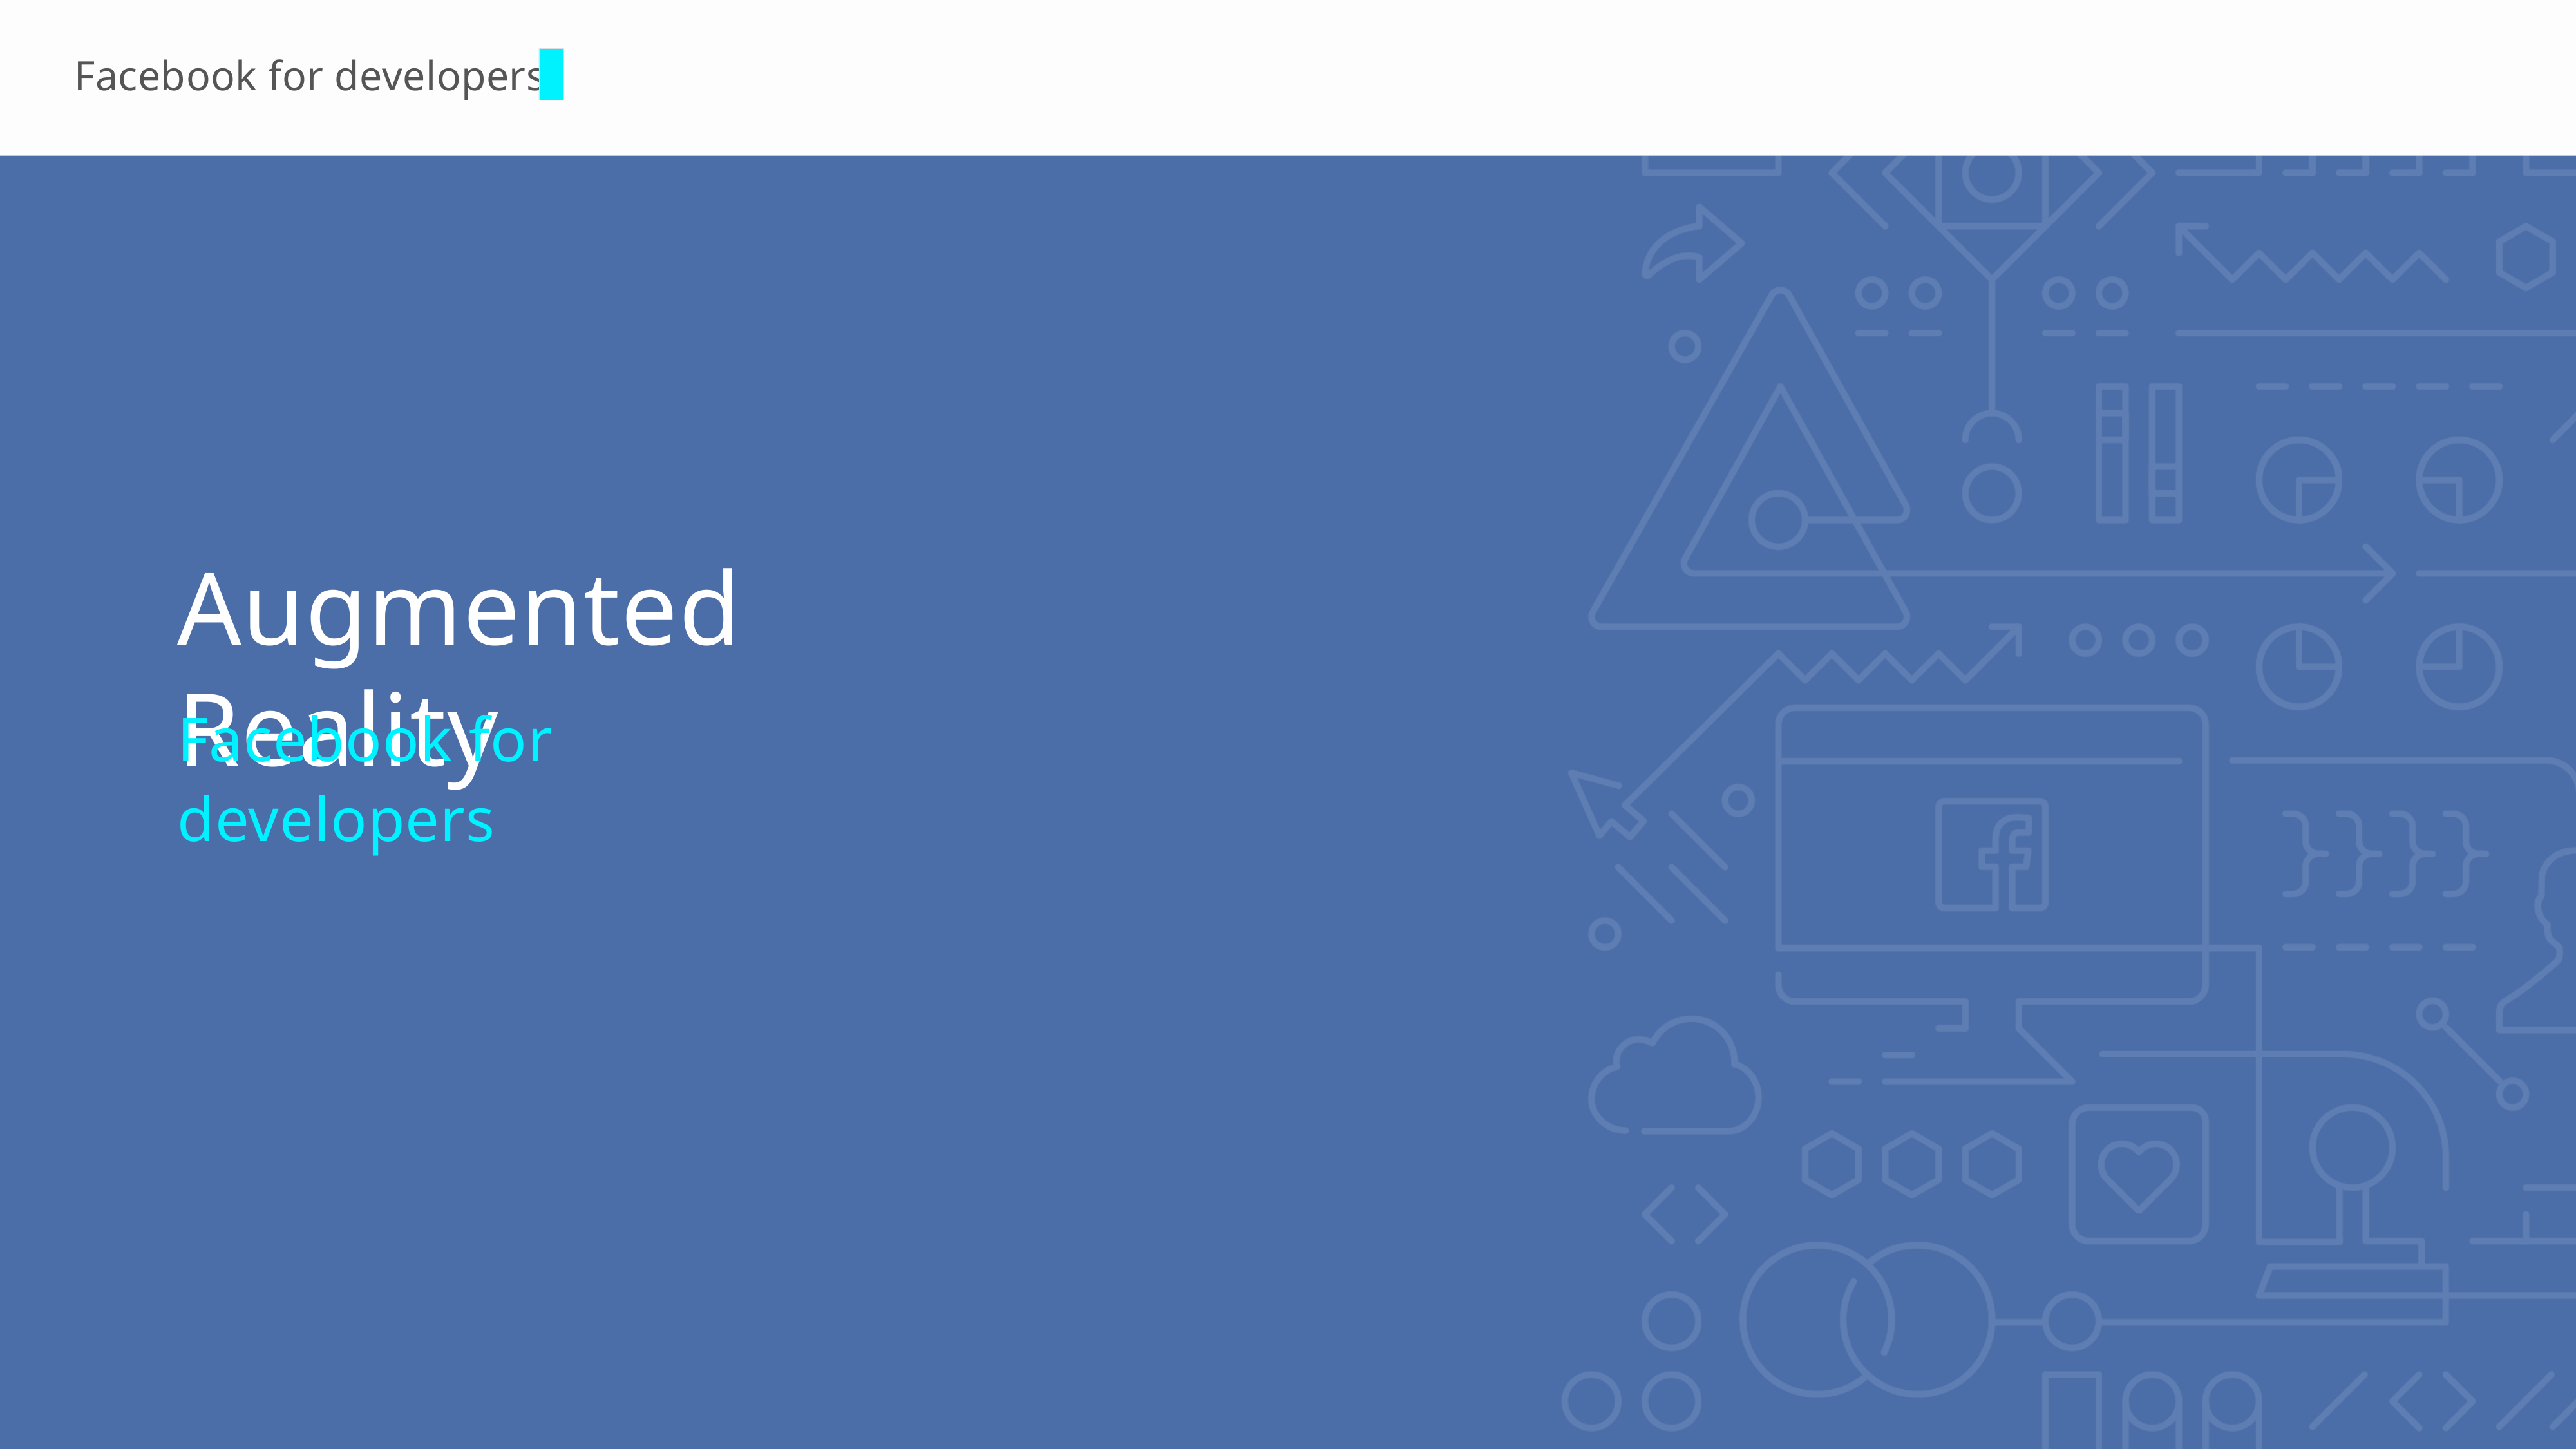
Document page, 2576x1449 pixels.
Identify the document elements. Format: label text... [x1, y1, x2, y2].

list Facebook for developers [167, 732, 866, 816]
list Augmented Reality [167, 599, 1059, 732]
text_box [538, 48, 564, 100]
text_box Facebook for developers [64, 45, 632, 103]
